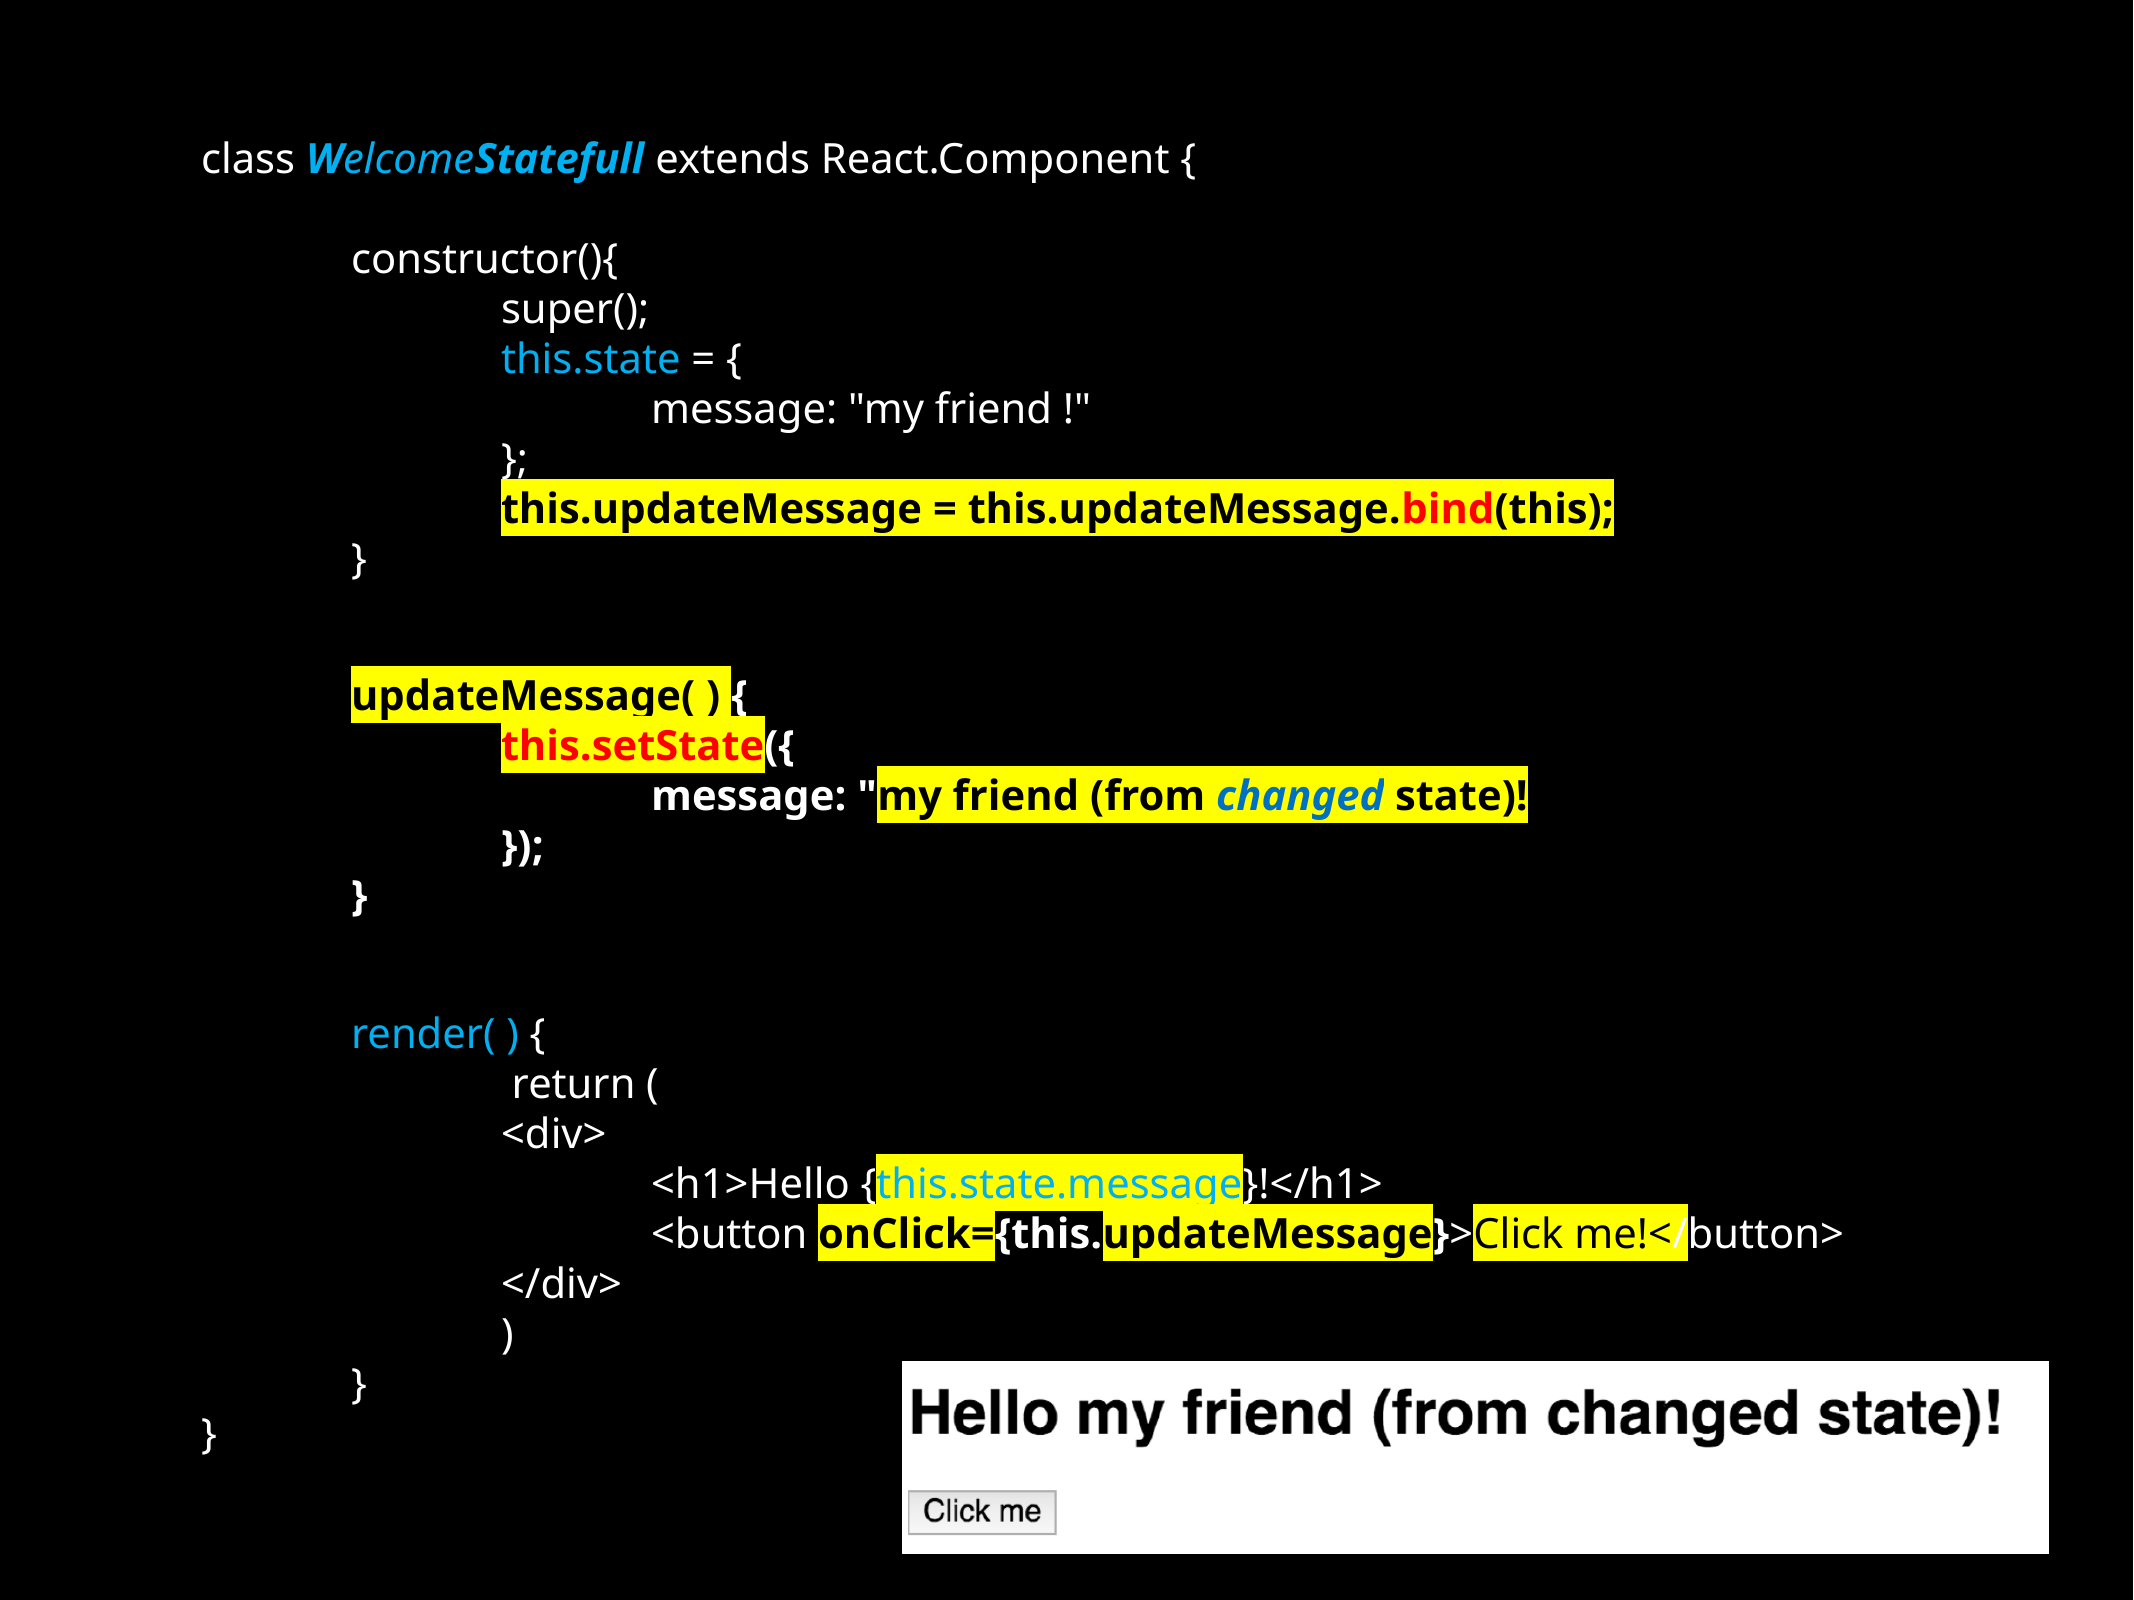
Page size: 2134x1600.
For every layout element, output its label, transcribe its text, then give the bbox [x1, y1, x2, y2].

picture [901, 1361, 2049, 1554]
list class WelcomeStatefull extends React.Component { constructor(){ super(); this.state = { message: "my friend !" }; this.updateMessage = this.updateMessage.bind(this); } updateMessage( ) { this.setState({ message: "my friend (from changed state)!" }); } render( ) { return ( <div> <h1>Hello {this.state.message}!</h1> <button onClick={this.updateMessage}>Click me!</button> </div> ) } } [156, 34, 1978, 1554]
